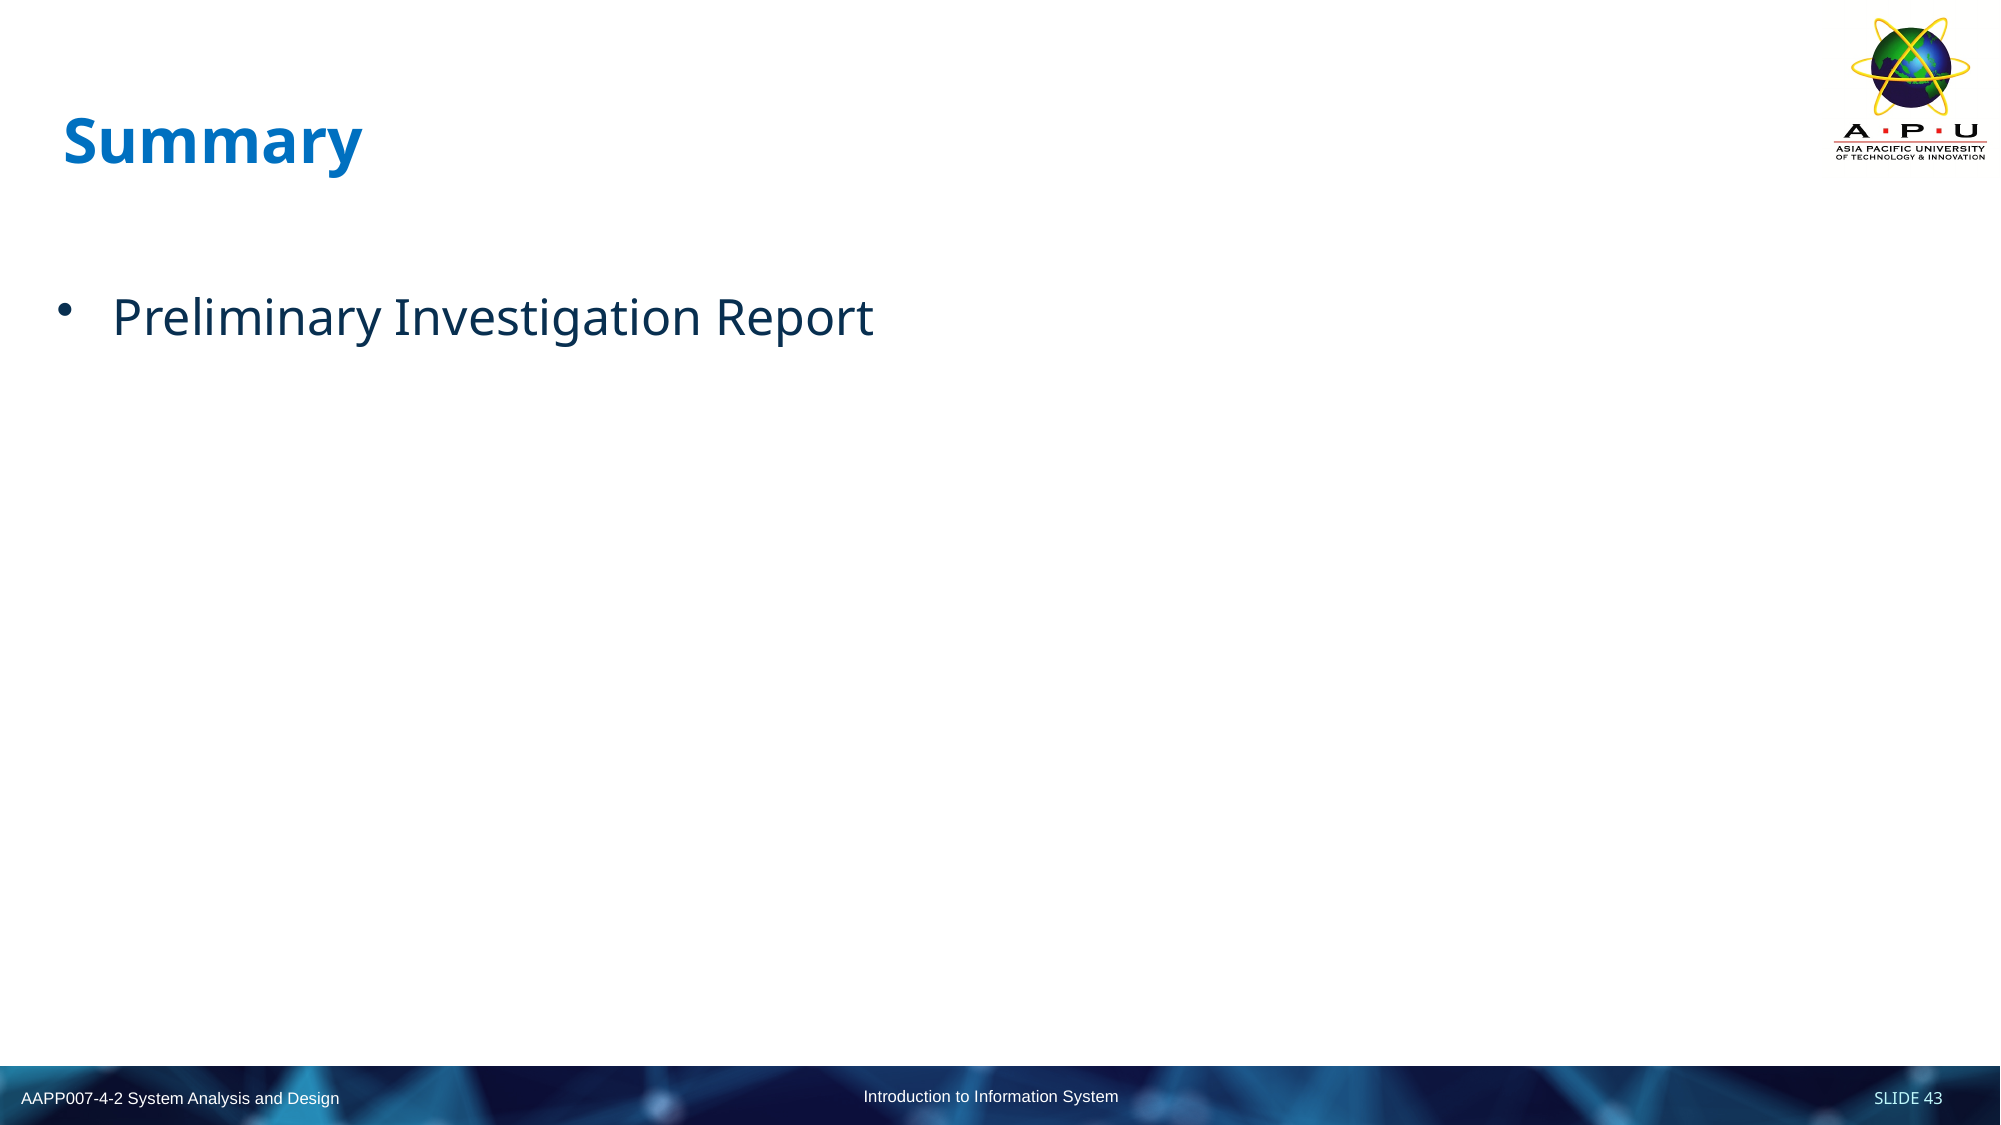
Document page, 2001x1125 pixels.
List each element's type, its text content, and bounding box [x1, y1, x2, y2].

picture [0, 1066, 2000, 1125]
title Summary [48, 45, 1764, 233]
list Preliminary Investigation Report [41, 278, 1969, 1021]
picture [1822, 0, 2000, 178]
